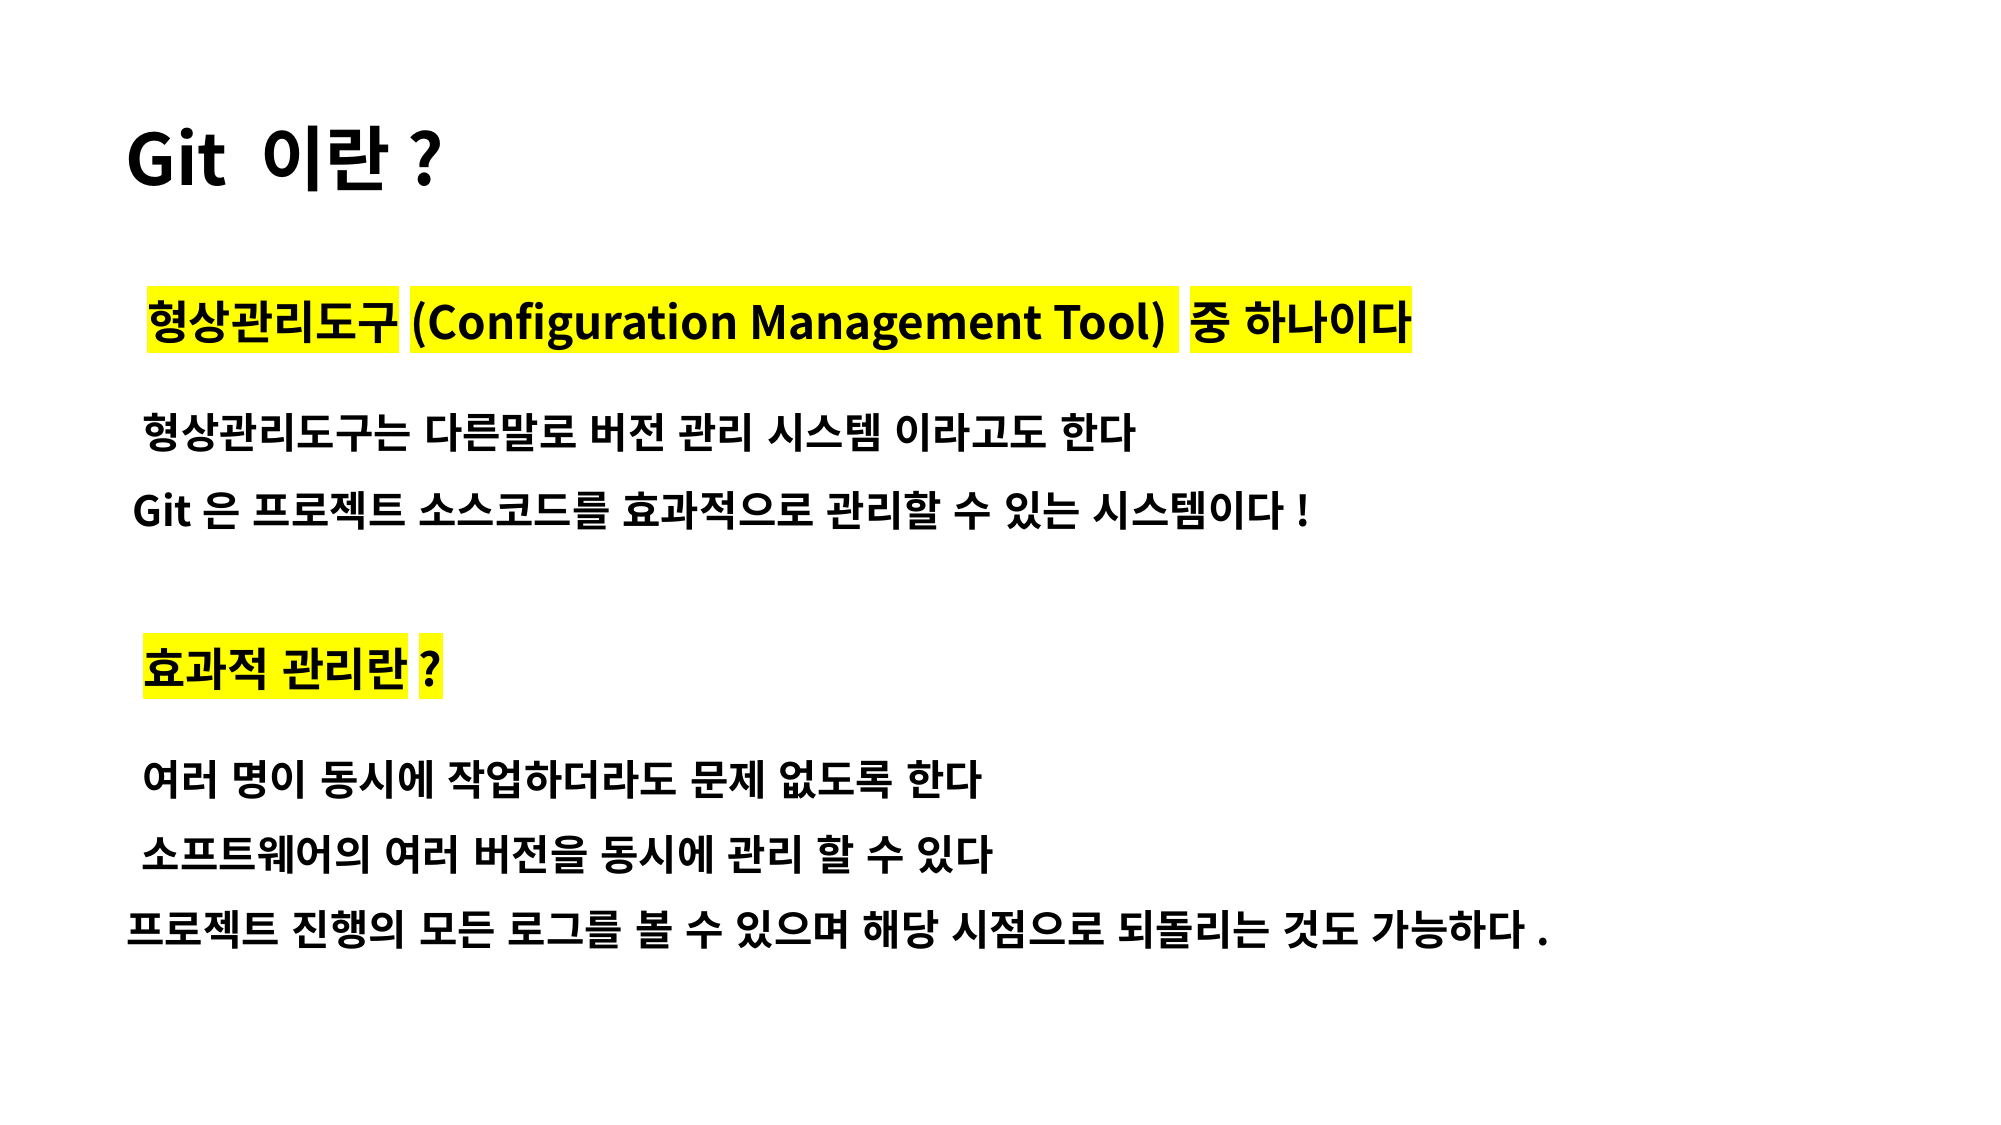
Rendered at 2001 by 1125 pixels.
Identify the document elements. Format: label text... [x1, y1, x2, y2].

text_box Git은 프로젝트 소스코드를 효과적으로 관리할 수 있는 시스템이다! [117, 476, 1326, 542]
text_box Git 이란? [111, 107, 459, 207]
text_box 소프트웨어의 여러 버전을 동시에 관리 할 수 있다 [126, 821, 1009, 887]
text_box 프로젝트 진행의 모든 로그를 볼 수 있으며 해당 시점으로 되돌리는 것도 가능하다. [111, 896, 1565, 962]
text_box 형상관리도구는 다른말로 버전 관리 시스템 이라고도 한다 [128, 399, 1153, 464]
text_box 효과적 관리란? [128, 633, 458, 703]
text_box 여러 명이 동시에 작업하더라도 문제 없도록 한다 [127, 746, 998, 811]
text_box 형상관리도구(Configuration Management Tool) 중 하나이다 [132, 286, 1428, 356]
